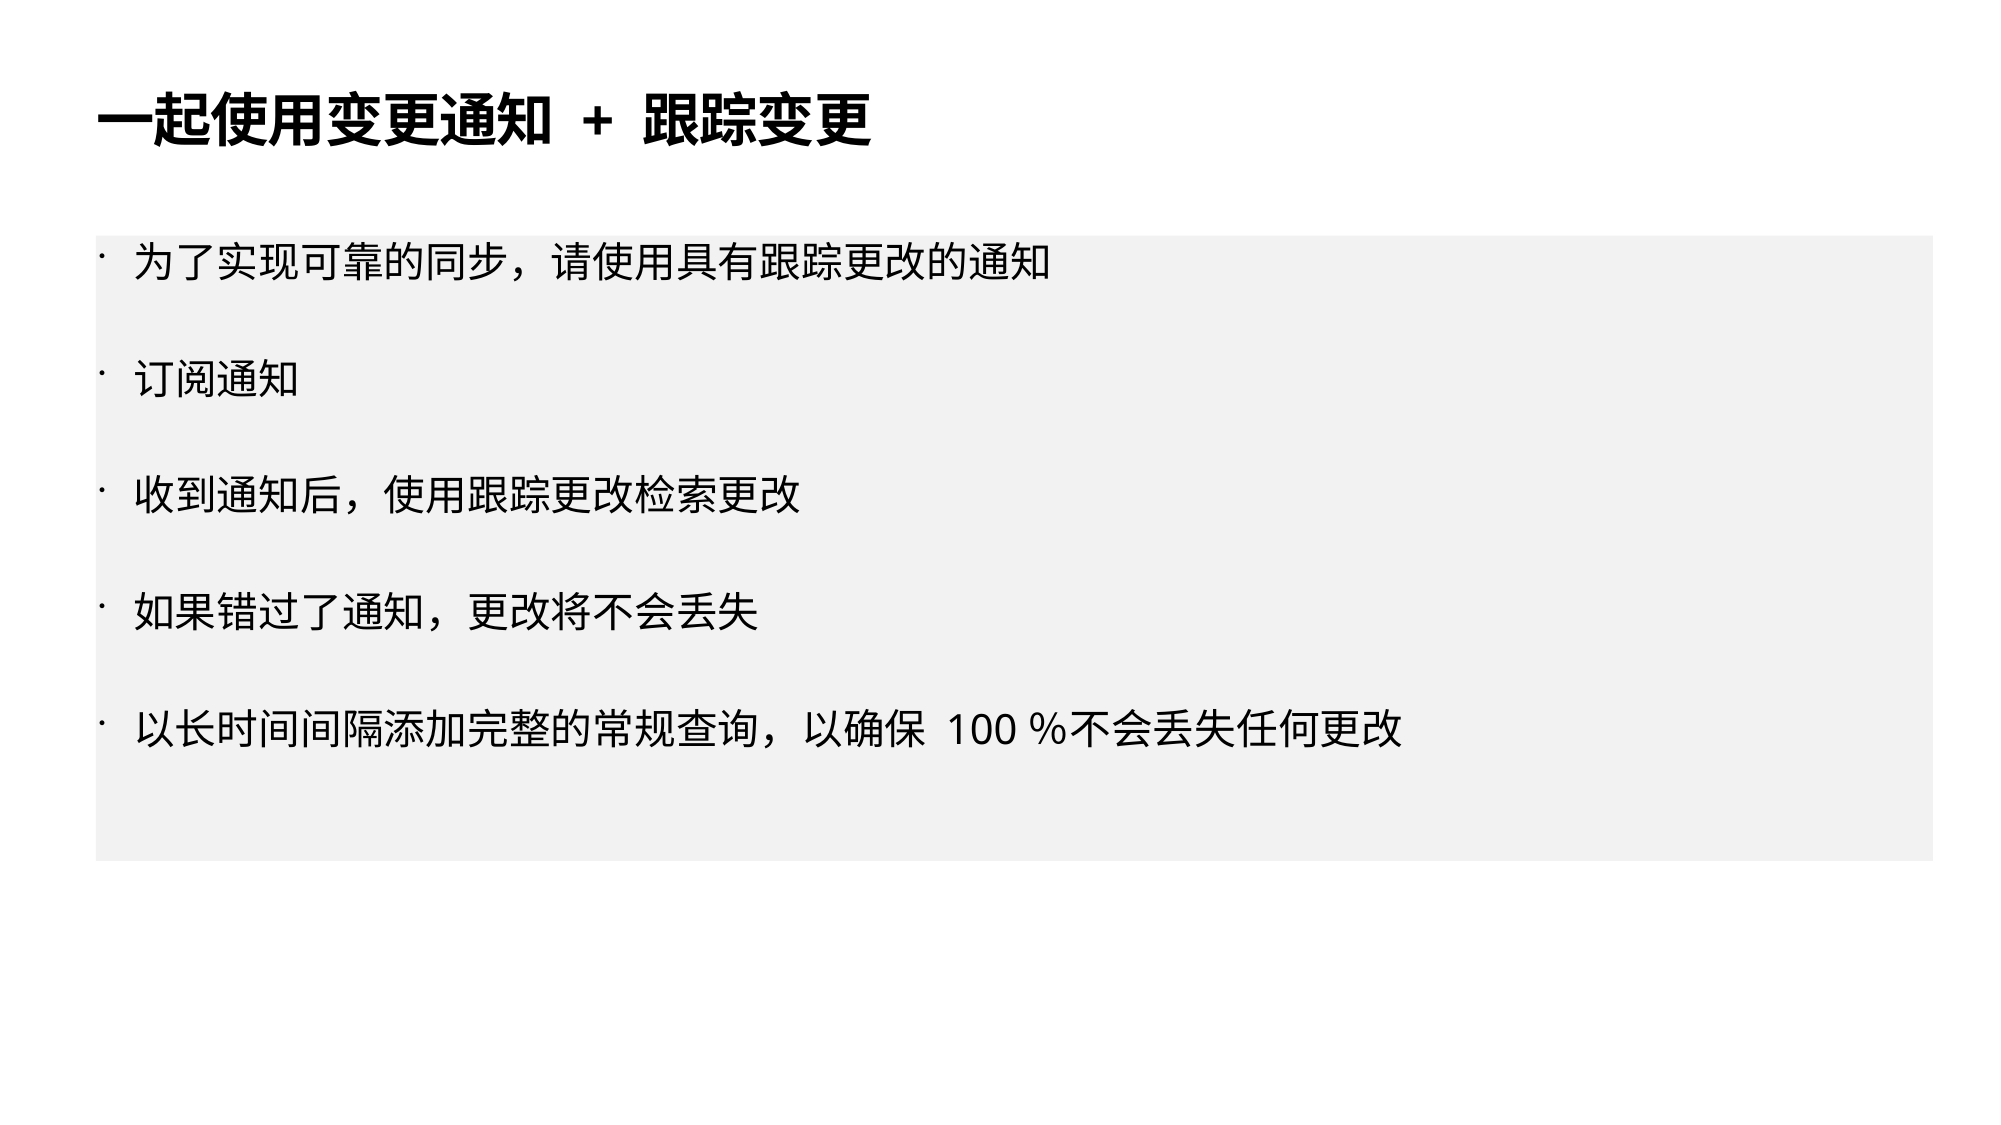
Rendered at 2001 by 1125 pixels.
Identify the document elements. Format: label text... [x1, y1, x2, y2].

list 为了实现可靠的同步，请使用具有跟踪更改的通知 订阅通知 收到通知后，使用跟踪更改检索更改 如果错过了通知，更改将不会丢失 以长时间间隔添加完整的常规查询，以确保 100％不会丢失任何更改 [95, 235, 1933, 861]
title 一起使用变更通知 + 跟踪变更 [96, 83, 1904, 155]
